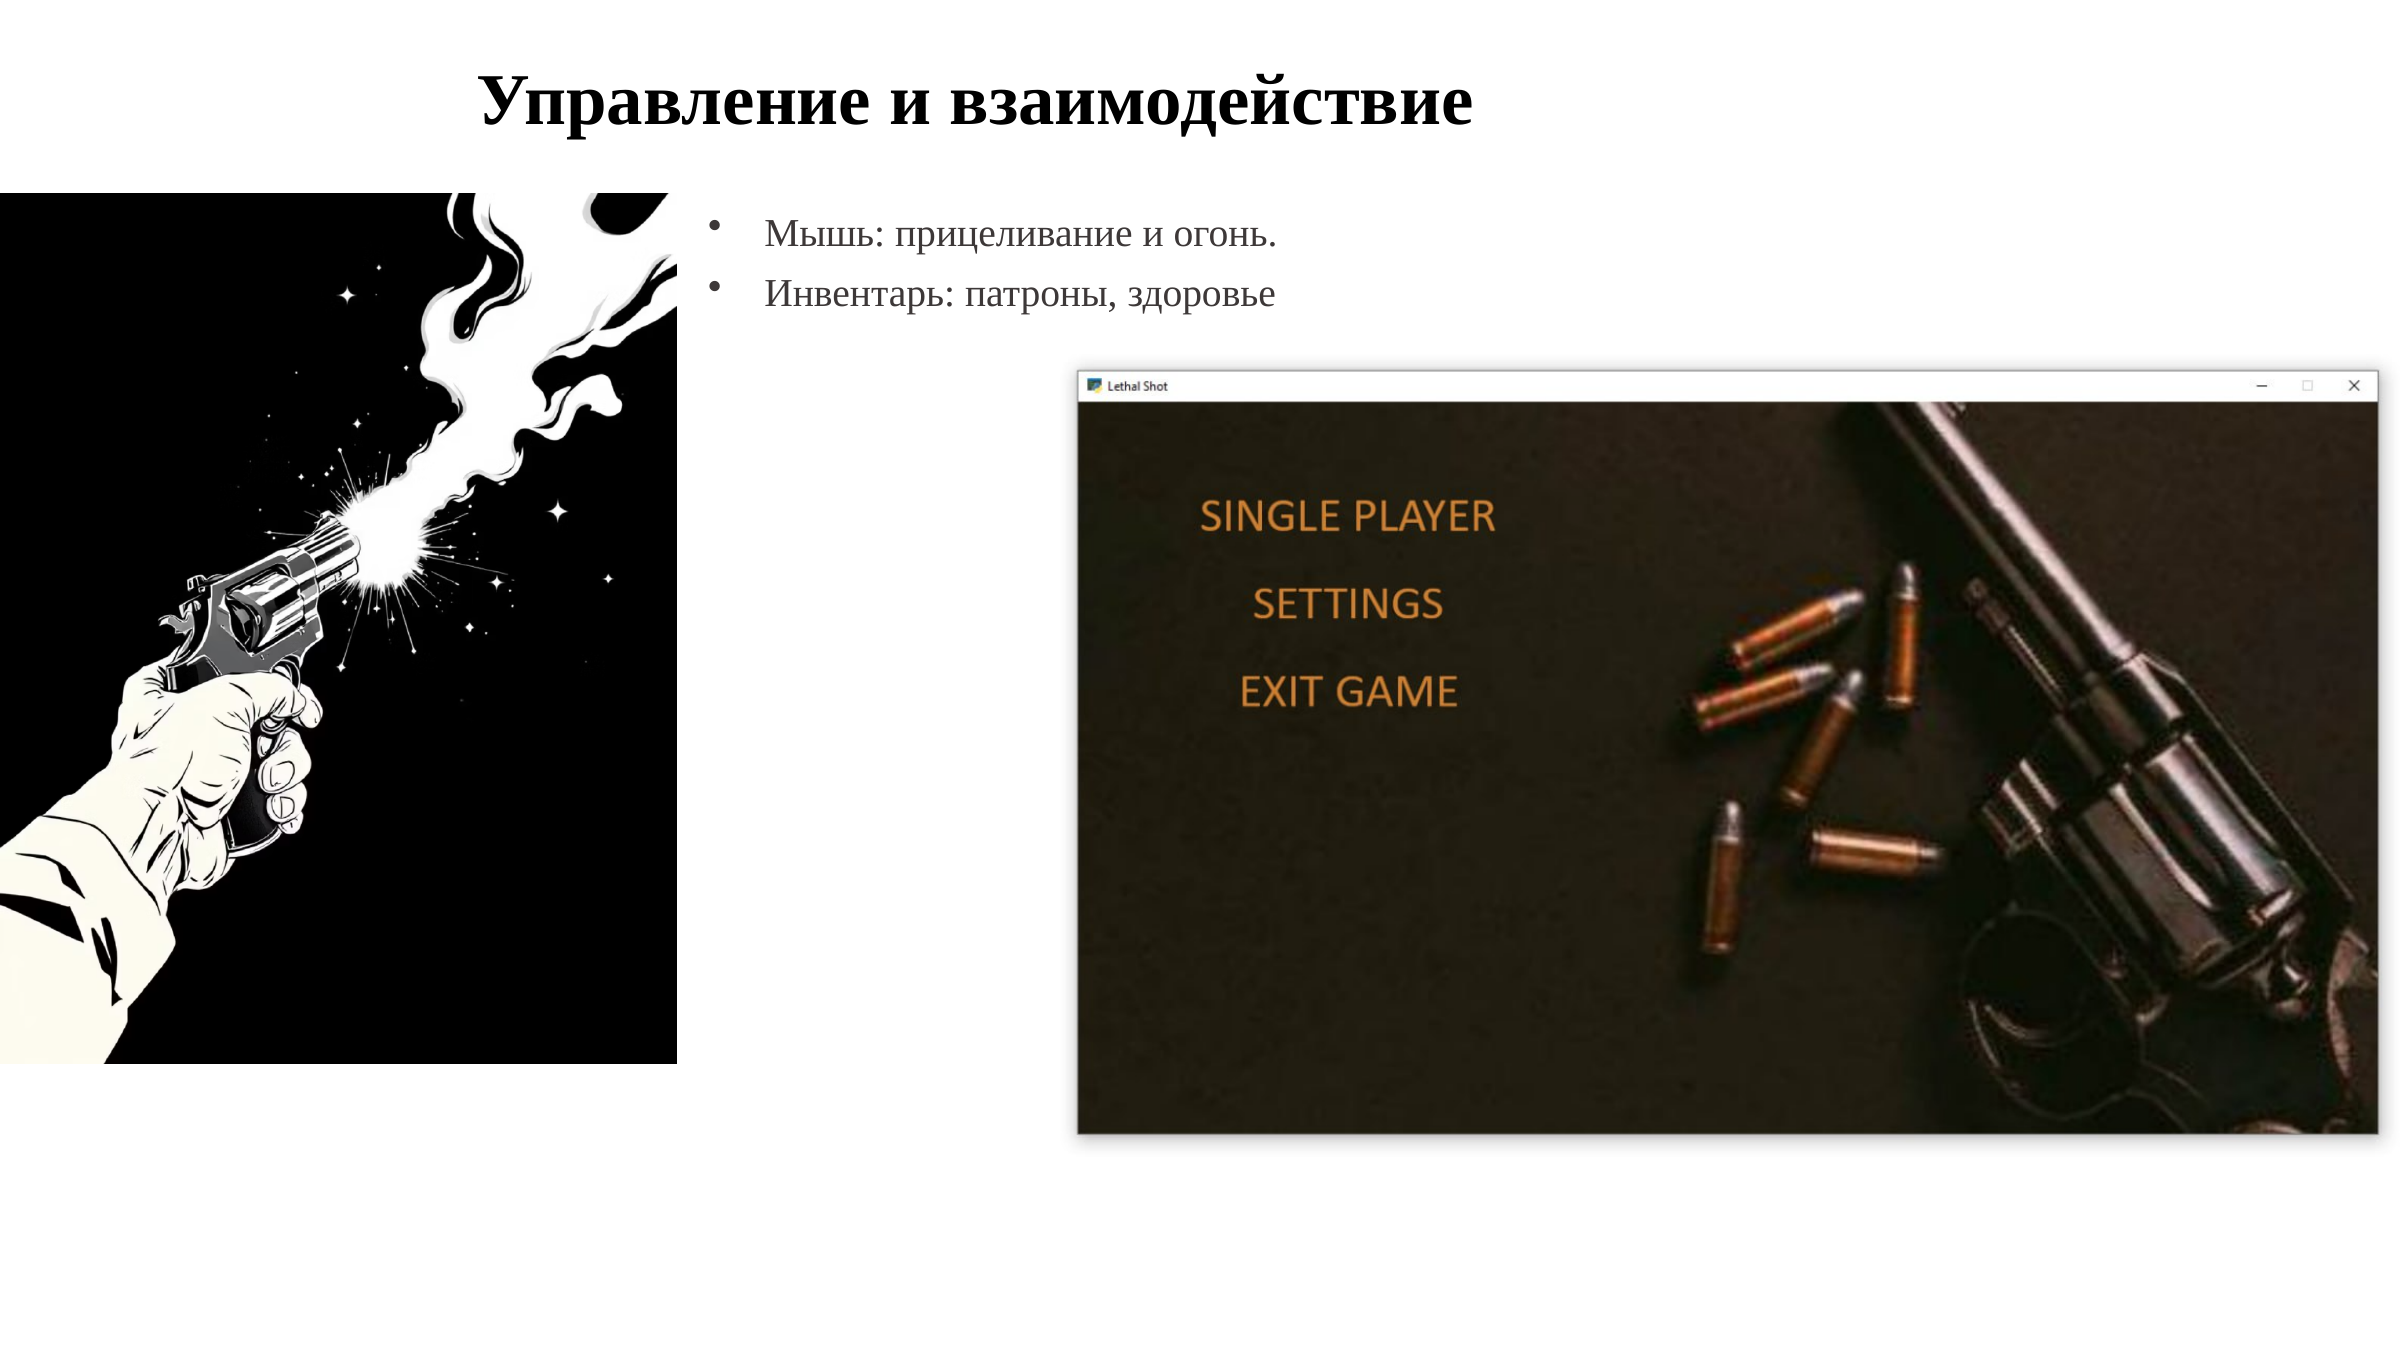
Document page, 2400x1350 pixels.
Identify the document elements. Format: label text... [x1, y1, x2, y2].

text_box Мышь: прицеливание и огонь. Инвентарь: патроны, здоровье [708, 193, 1385, 437]
picture [0, 193, 677, 1064]
picture [1060, 354, 2400, 1157]
text_box Управление и взаимодействие [476, 47, 1730, 140]
